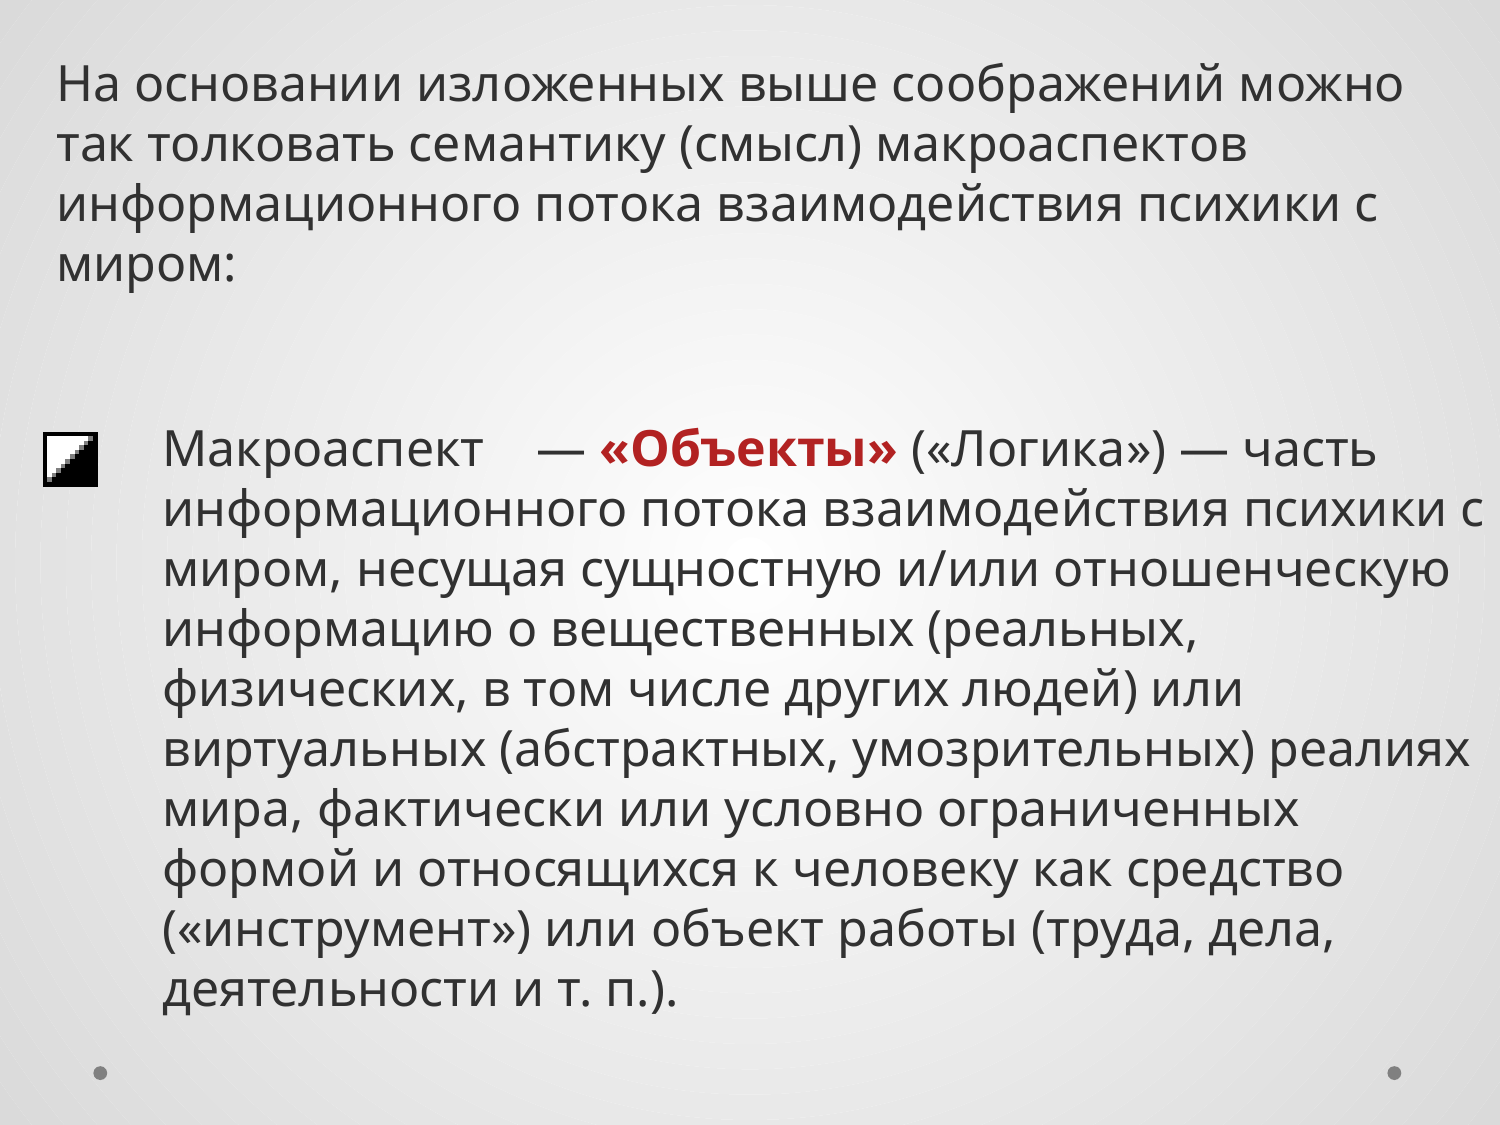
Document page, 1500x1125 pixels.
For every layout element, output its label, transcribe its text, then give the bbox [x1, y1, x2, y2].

picture [43, 432, 98, 487]
text_box Макроаспект — «Объекты» («Логика») — часть информационного потока взаимодействия психики с миром, несущая сущностную и/или отношенческую информацию о вещественных (реальных, физических, в том числе других людей) или виртуальных (абстрактных, умозрительных) реалиях мира, фактически или условно ограниченных формой и относящихся к человеку как средство («инструмент») или объект работы (труда, дела, деятельности и т. п.). [147, 408, 1500, 1024]
text_box На основании изложенных выше соображений можно так толковать семантику (смысл) макроаспектов информационного потока взаимодействия психики с миром: [41, 43, 1483, 299]
